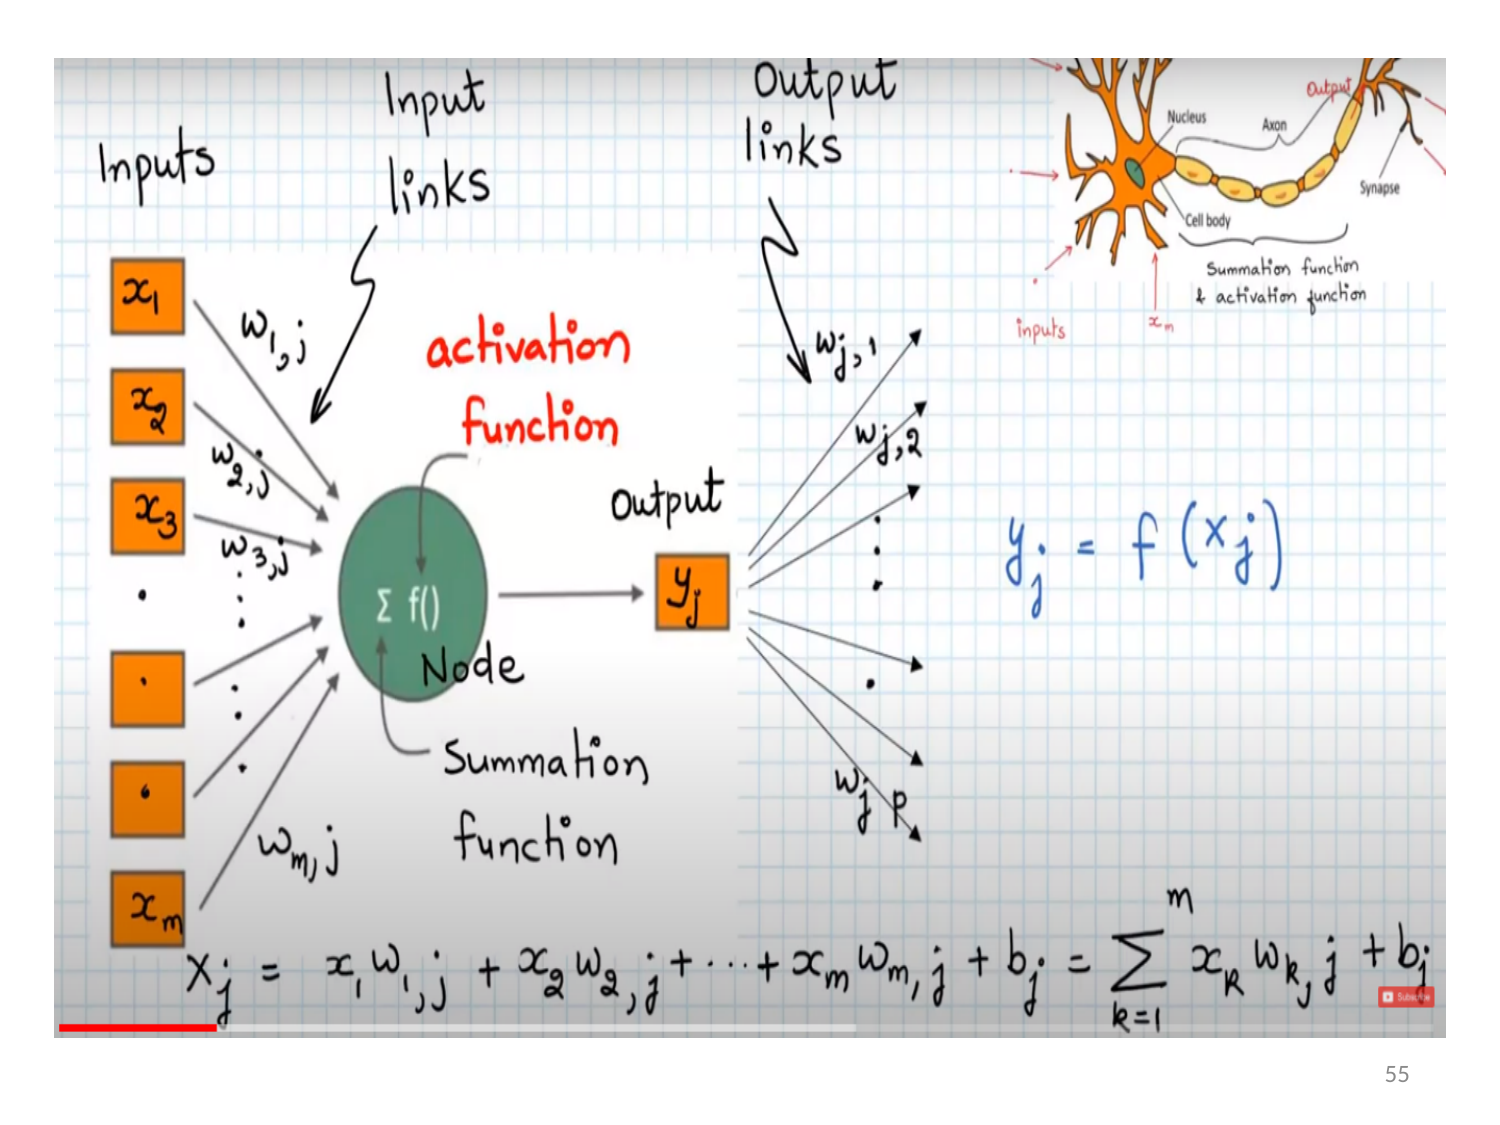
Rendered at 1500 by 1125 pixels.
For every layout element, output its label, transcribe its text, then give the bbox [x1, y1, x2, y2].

slide_number 55 [1074, 1045, 1425, 1103]
picture [54, 58, 1446, 1038]
